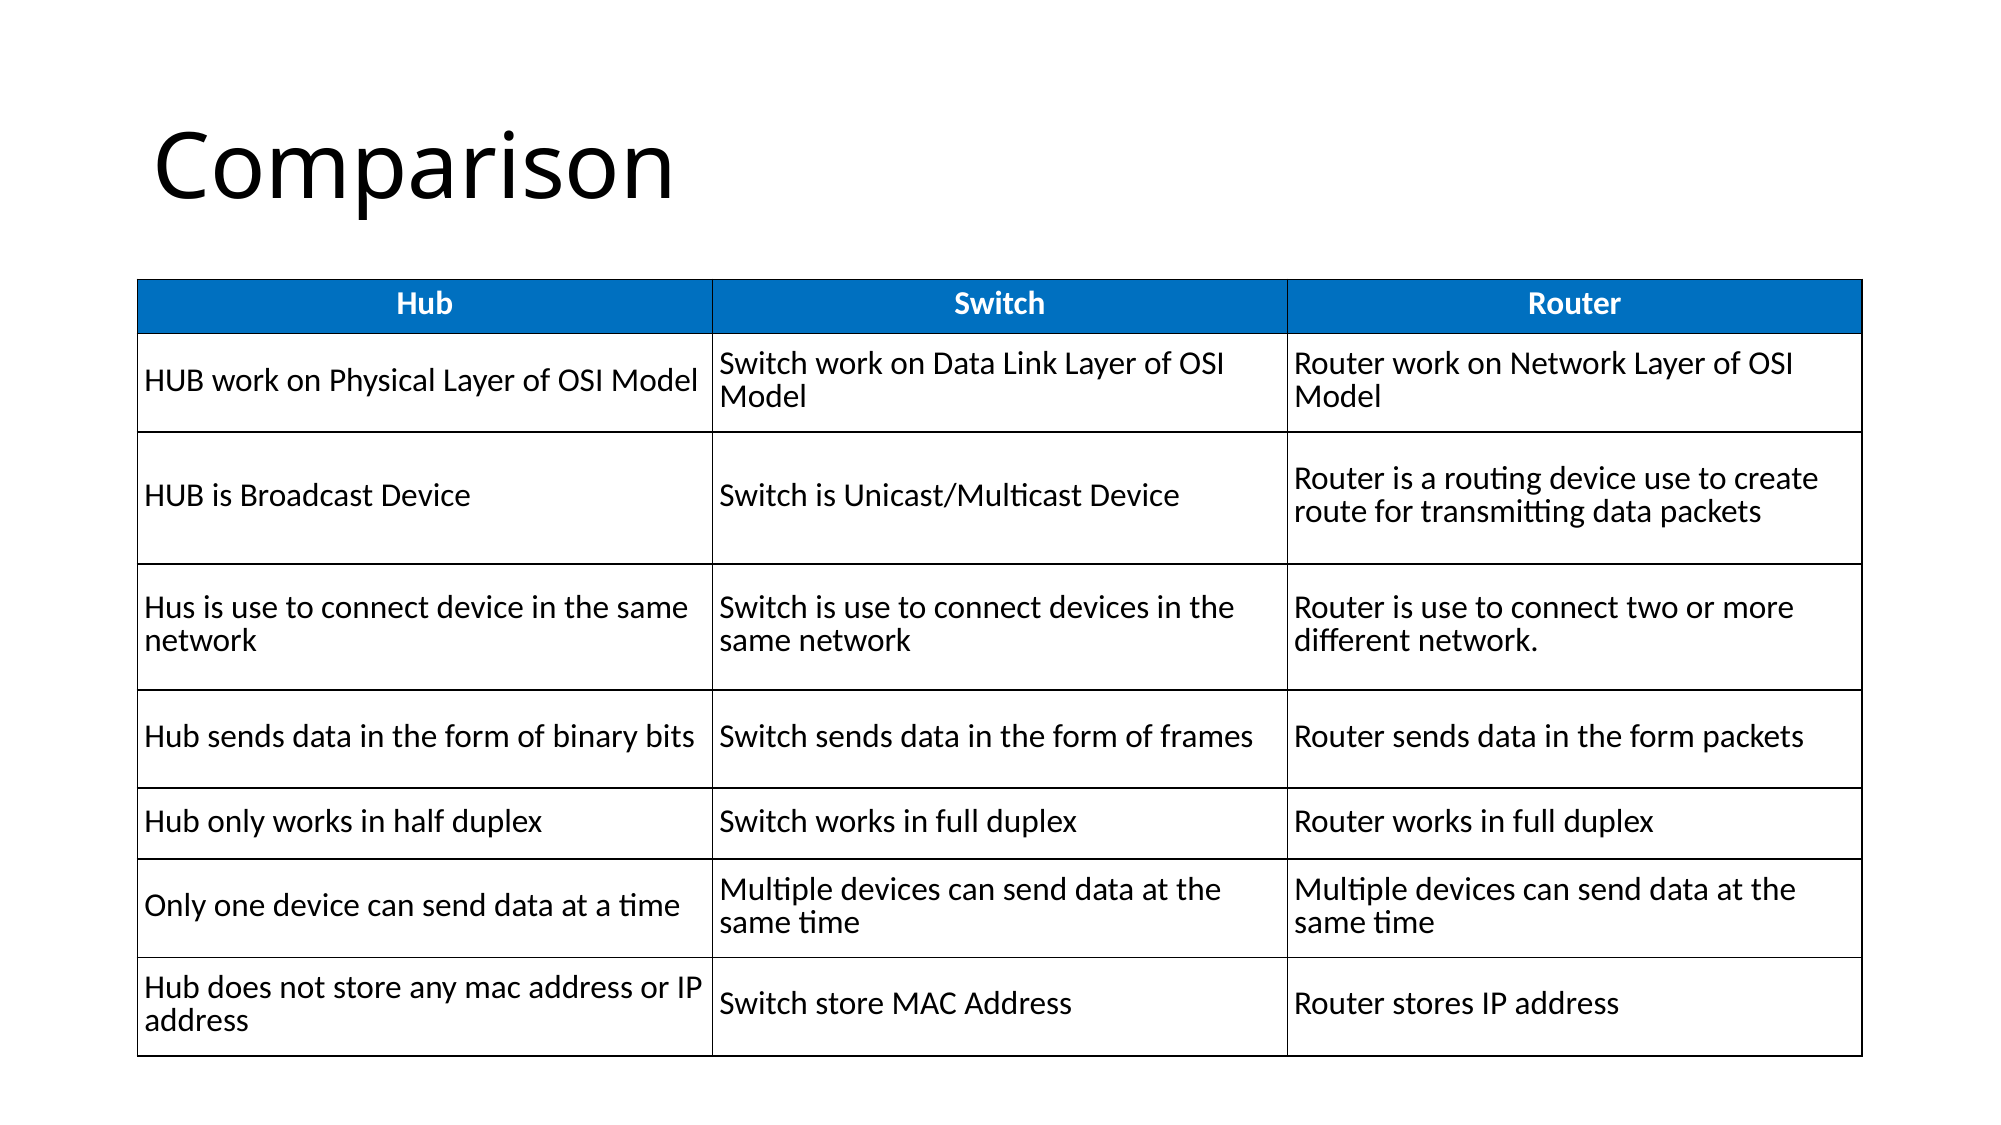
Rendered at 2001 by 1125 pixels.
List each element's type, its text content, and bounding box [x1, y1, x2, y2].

table_cell Switch works in full duplex [713, 789, 1287, 858]
table_cell Hub sends data in the form of binary bits [138, 691, 712, 787]
table_cell Only one device can send data at a time [138, 860, 712, 957]
table_cell Router sends data in the form packets [1288, 691, 1861, 787]
table_cell Hub does not store any mac address or IP address [138, 958, 712, 1055]
table_cell Switch sends data in the form of frames [713, 691, 1287, 787]
table_cell HUB is Broadcast Device [138, 433, 712, 563]
table_cell Router is a routing device use to create route for transmitting data packets [1288, 433, 1861, 563]
table_cell Router is use to connect two or more different network. [1288, 565, 1861, 689]
table_header Router [1288, 280, 1861, 333]
table_cell HUB work on Physical Layer of OSI Model [138, 334, 712, 431]
table_cell Router works in full duplex [1288, 789, 1861, 858]
table_cell Switch store MAC Address [713, 958, 1287, 1055]
table_cell Multiple devices can send data at the same time [1288, 860, 1861, 957]
table_header Hub [138, 280, 712, 333]
table_cell Switch is Unicast/Multicast Device [713, 433, 1287, 563]
table_cell Router stores IP address [1288, 958, 1861, 1055]
table_header Switch [713, 280, 1287, 333]
table_cell Switch is use to connect devices in the same network [713, 565, 1287, 689]
table_cell Router work on Network Layer of OSI Model [1288, 334, 1861, 431]
table_cell Hus is use to connect device in the same network [138, 565, 712, 689]
table_cell Hub only works in half duplex [138, 789, 712, 858]
title Comparison [137, 59, 1863, 278]
table_cell Multiple devices can send data at the same time [713, 860, 1287, 957]
table_cell Switch work on Data Link Layer of OSI Model [713, 334, 1287, 431]
